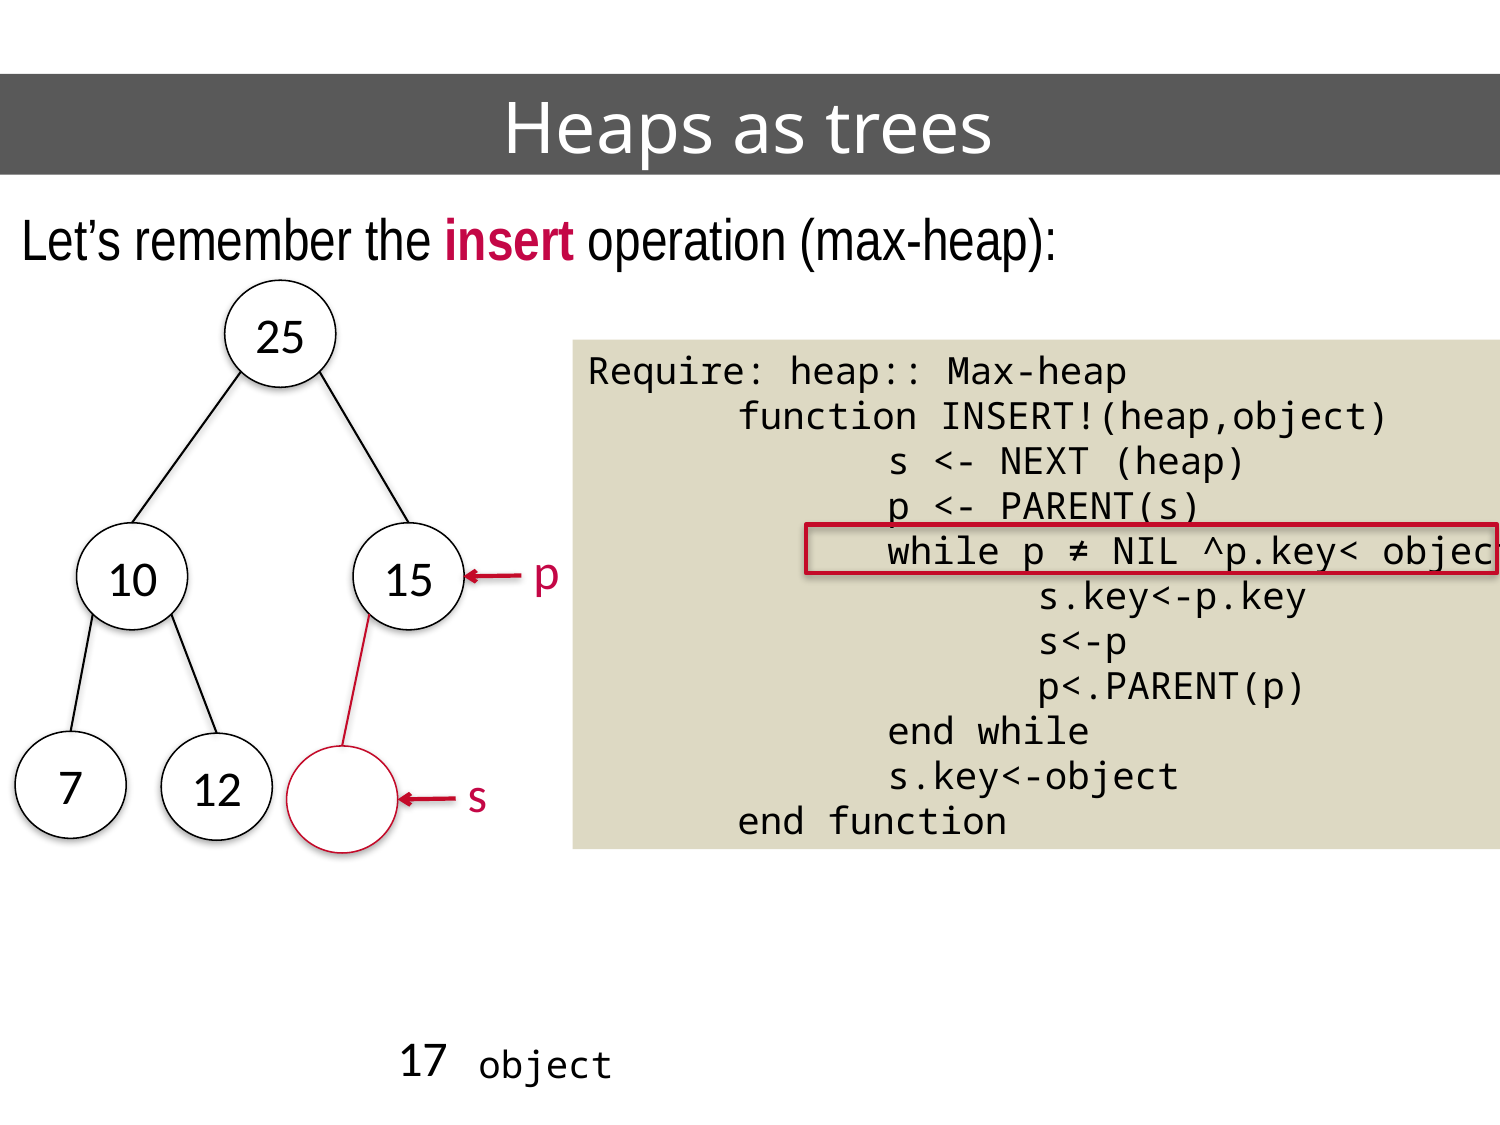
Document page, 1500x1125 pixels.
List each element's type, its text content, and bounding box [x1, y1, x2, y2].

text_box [319, 371, 409, 523]
text_box 15 [352, 522, 465, 631]
text_box 12 [160, 732, 274, 842]
text_box s [452, 755, 503, 831]
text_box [70, 613, 93, 732]
text_box object [463, 1033, 629, 1094]
text_box 17 [382, 1019, 463, 1095]
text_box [171, 613, 217, 734]
text_box 7 [14, 730, 127, 840]
text_box Require: heap:: Max-heap function INSERT!(heap,object) s <- NEXT (heap) p <- PARENT(s) while p ≠ NIL ^p.key< object do s.key<-p.key s<-p p<.PARENT(p) end while s.key<-object end function [572, 339, 1500, 850]
text_box Heaps as trees [0, 73, 1500, 175]
text_box 25 [223, 280, 337, 389]
text_box [285, 745, 399, 854]
table_header 21 [802, 527, 1500, 580]
text_box p [518, 532, 575, 608]
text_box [341, 613, 370, 747]
text_box [805, 524, 1498, 574]
text_box Let’s remember the insert operation (max-heap): [6, 194, 1073, 280]
text_box 10 [75, 522, 189, 631]
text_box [131, 371, 242, 523]
